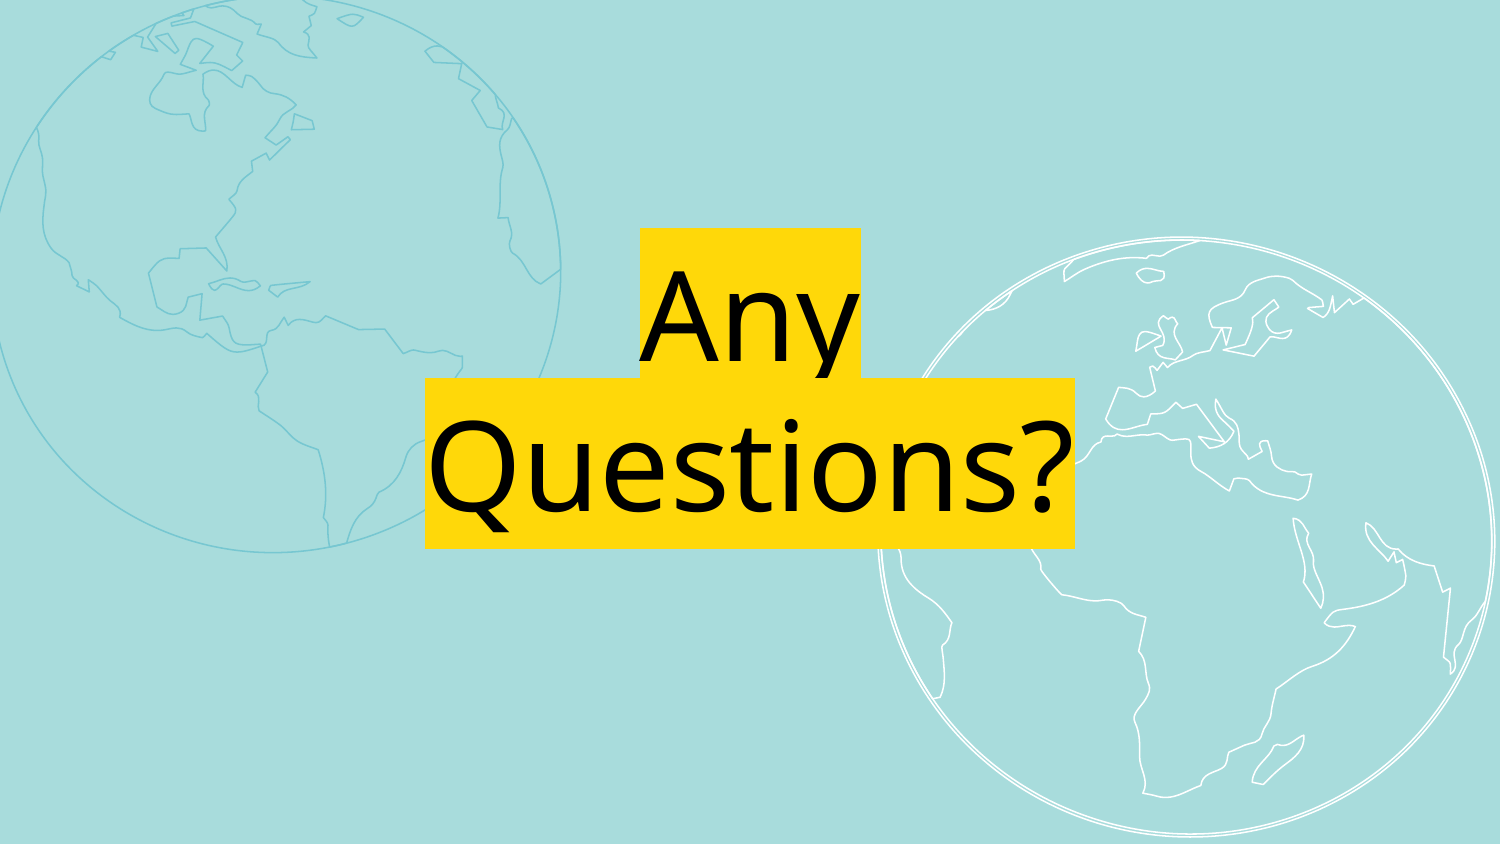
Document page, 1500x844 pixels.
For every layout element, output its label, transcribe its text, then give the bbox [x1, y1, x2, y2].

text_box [842, 236, 1500, 838]
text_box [0, 0, 591, 553]
title Any Questions? [114, 221, 1386, 581]
